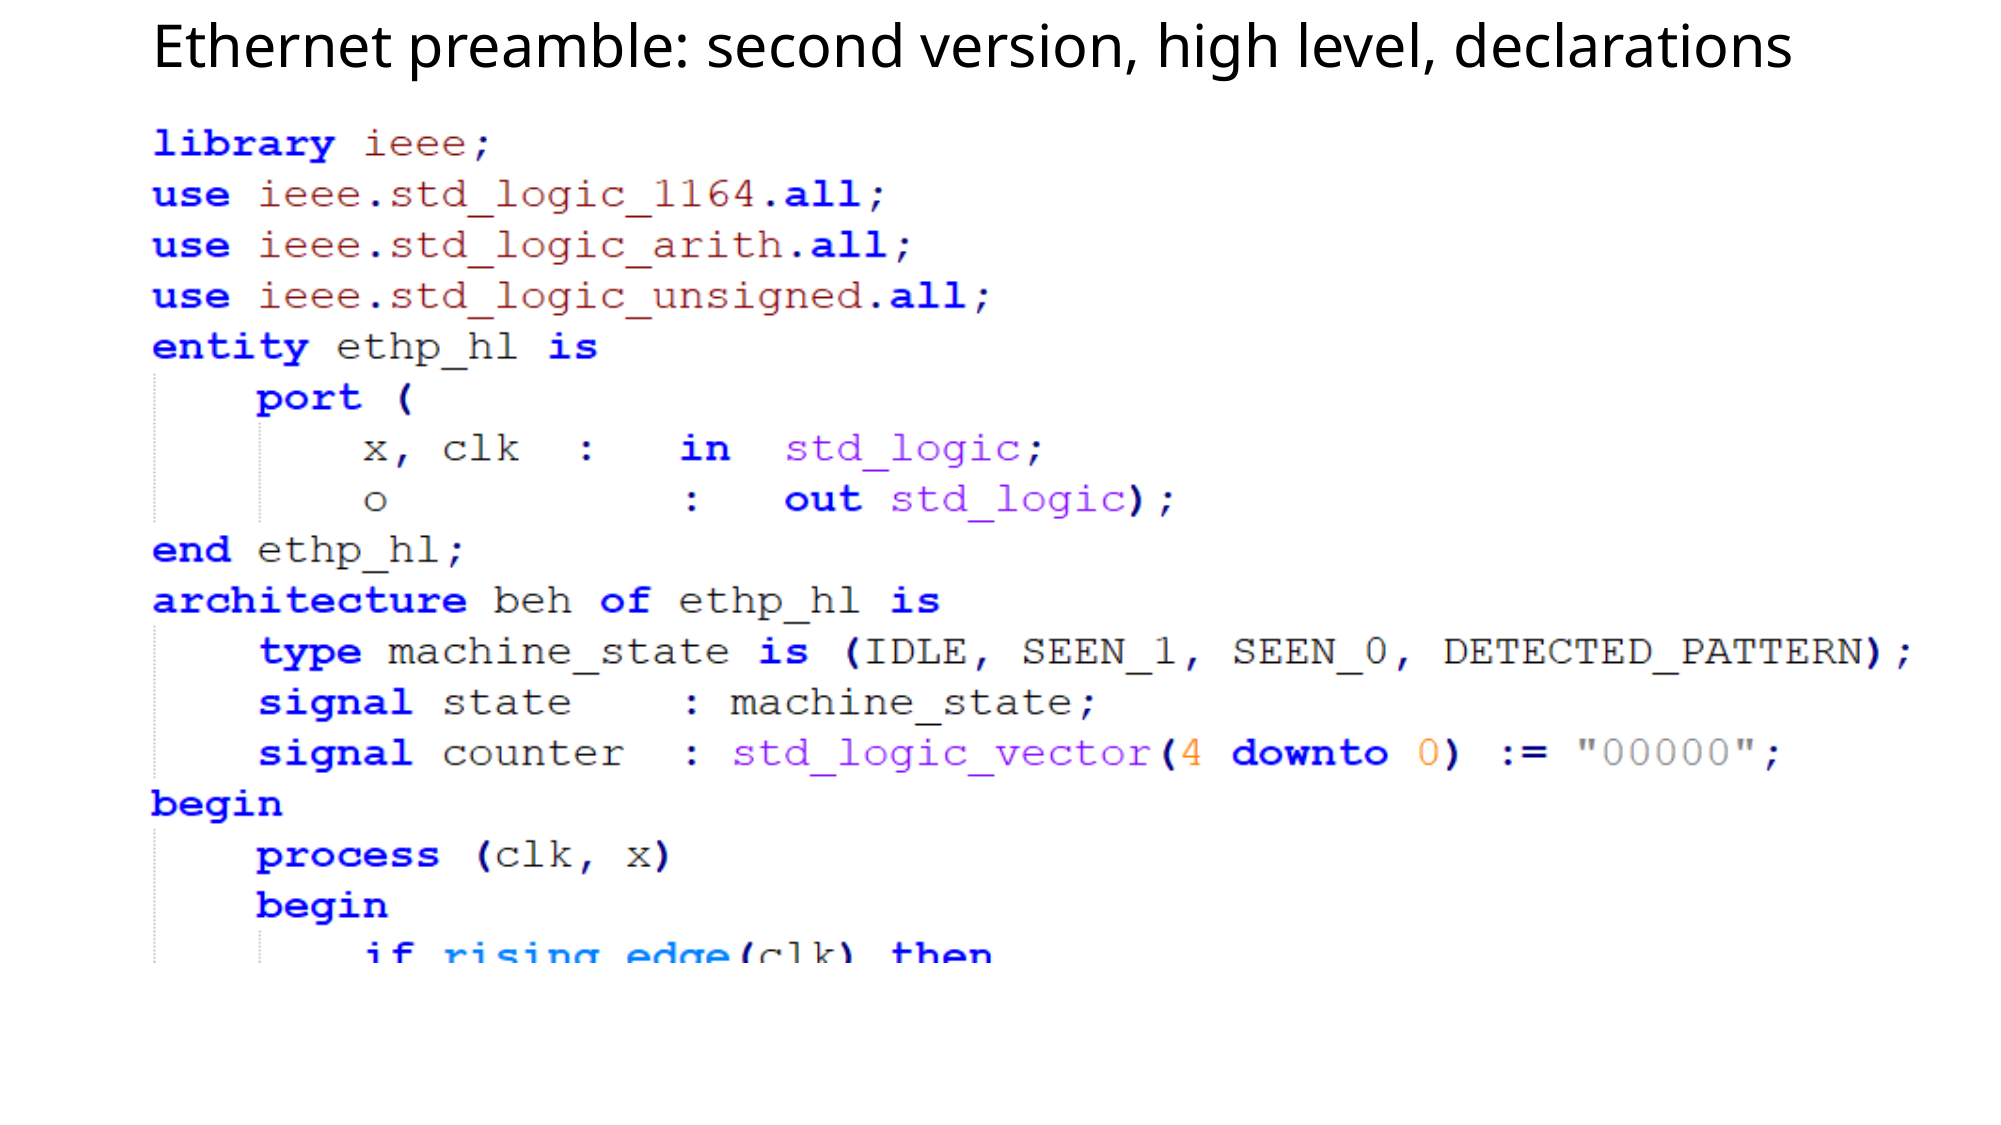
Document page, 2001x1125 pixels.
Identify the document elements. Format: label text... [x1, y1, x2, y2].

title Ethernet preamble: second version, high level, declarations [137, 3, 1863, 94]
picture [137, 122, 2000, 963]
